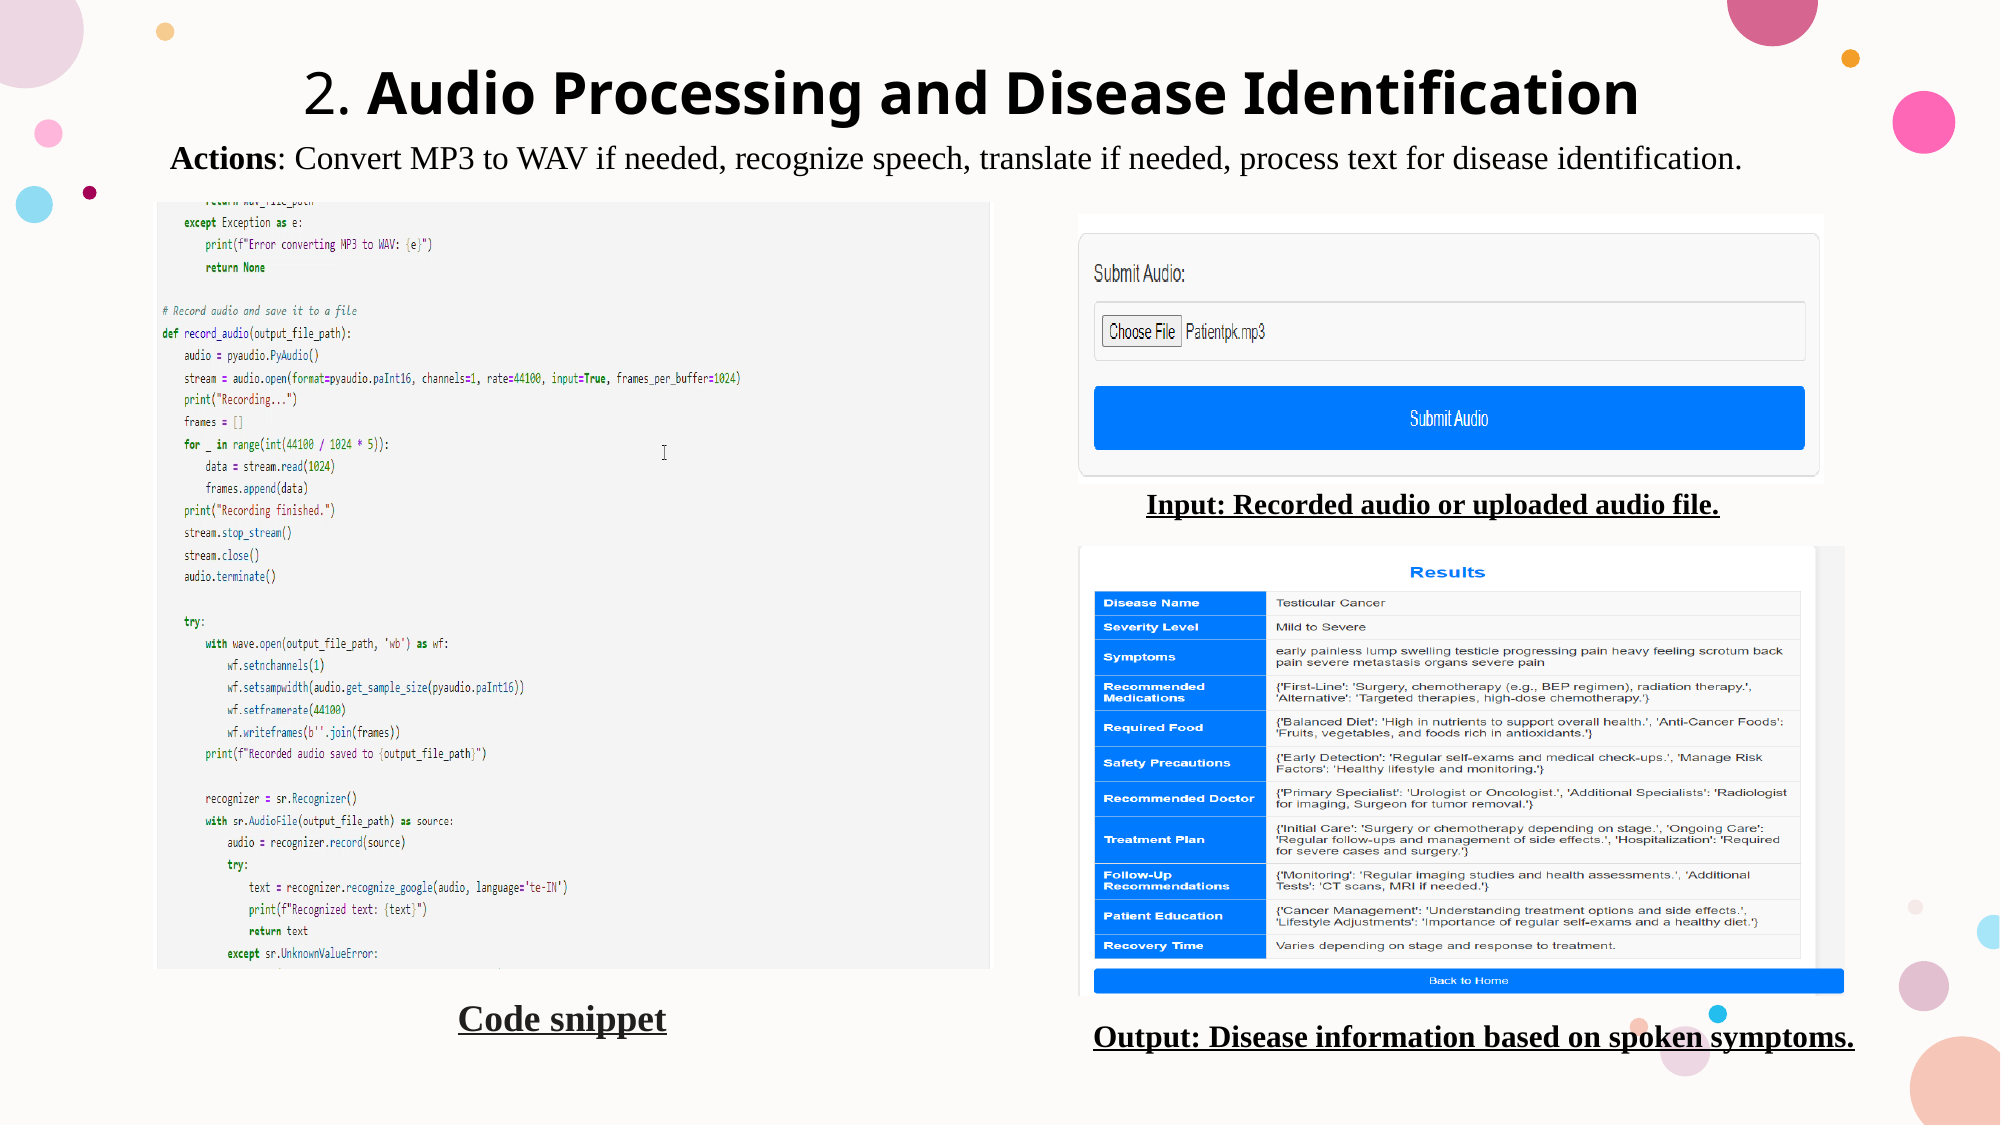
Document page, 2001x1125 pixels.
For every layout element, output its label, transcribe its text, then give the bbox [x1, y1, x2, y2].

picture [1078, 546, 1845, 996]
text_box Input: Recorded audio or uploaded audio file. [1131, 477, 2000, 528]
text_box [152, 201, 995, 970]
text_box Actions: Convert MP3 to WAV if needed, recognize speech, translate if needed, process text for disease identification. [155, 128, 1845, 184]
text_box 2. Audio Processing and Disease Identification [288, 49, 1728, 128]
text_box Code snippet [29, 986, 1095, 1046]
text_box Output: Disease information based on spoken symptoms. [1078, 1008, 1971, 1061]
picture [1078, 214, 1824, 484]
